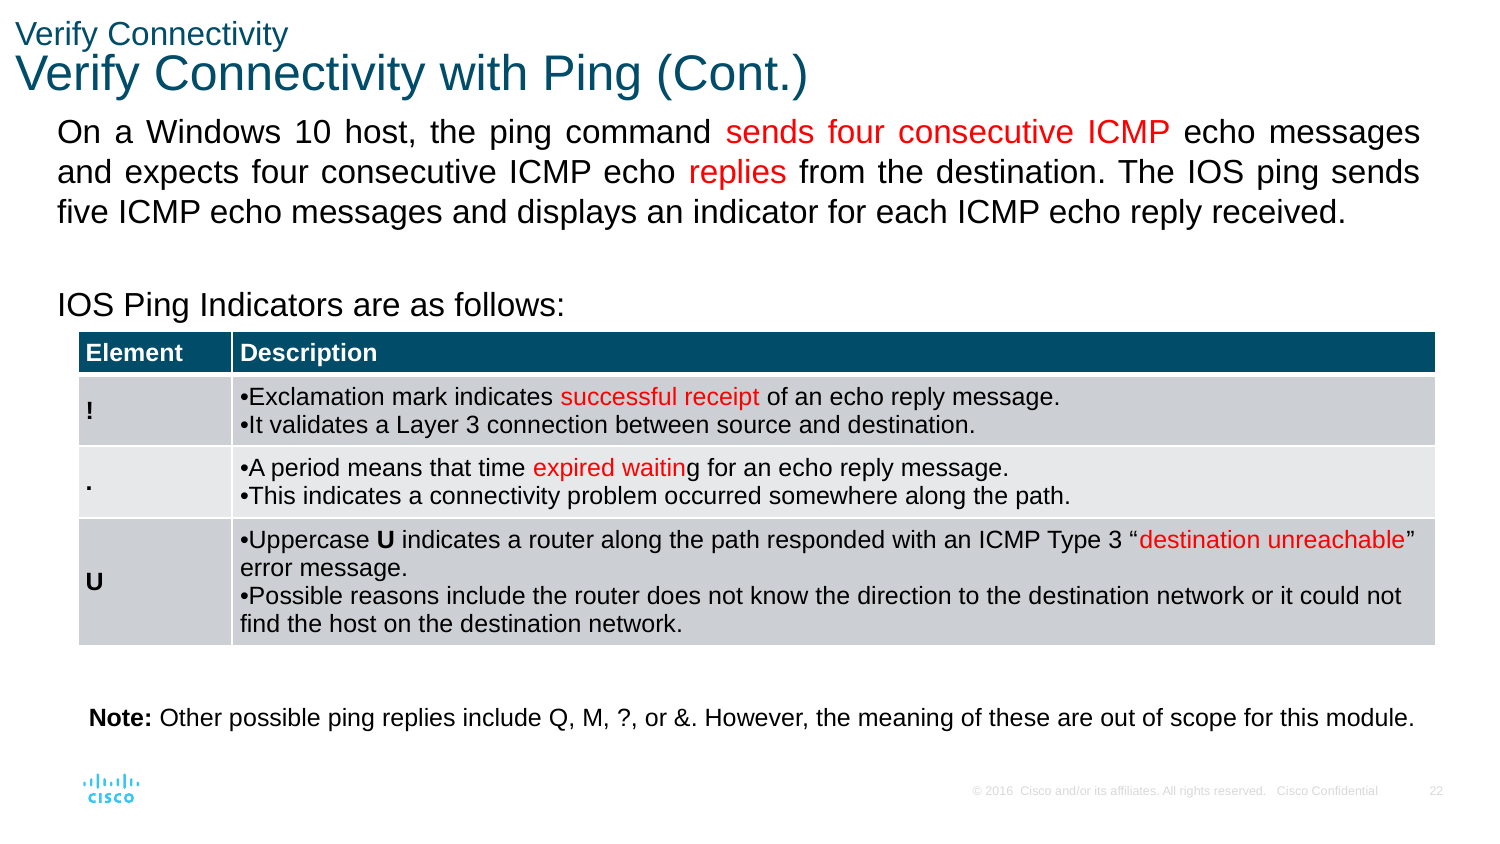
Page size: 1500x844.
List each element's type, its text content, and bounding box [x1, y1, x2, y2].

list On a Windows 10 host, the ping command sends four consecutive ICMP echo messages and expects four consecutive ICMP echo replies from the destination. The IOS ping sends five ICMP echo messages and displays an indicator for each ICMP echo reply received. IOS Ping Indicators are as follows: [42, 102, 1437, 300]
table_cell Exclamation mark indicates successful receipt of an echo reply message. It validates a Layer 3 connection between source and destination. [233, 377, 1435, 445]
table_cell U [79, 519, 231, 645]
table_cell ! [79, 377, 231, 445]
table_header Description [233, 332, 1435, 372]
table_cell Uppercase U indicates a router along the path responded with an ICMP Type 3 “destination unreachable” error message. Possible reasons include the router does not know the direction to the destination network or it could not find the host on the destination network. [233, 519, 1435, 645]
title Verify Connectivity Verify Connectivity with Ping (Cont.) [0, 0, 1369, 121]
table_header Element [79, 332, 231, 372]
text_box Note: Other possible ping replies include Q, M, ?, or &. However, the meaning of these are out of scope for this module. [73, 694, 1434, 770]
table_cell A period means that time expired waiting for an echo reply message. This indicates a connectivity problem occurred somewhere along the path. [233, 447, 1435, 517]
table_cell . [79, 447, 231, 517]
